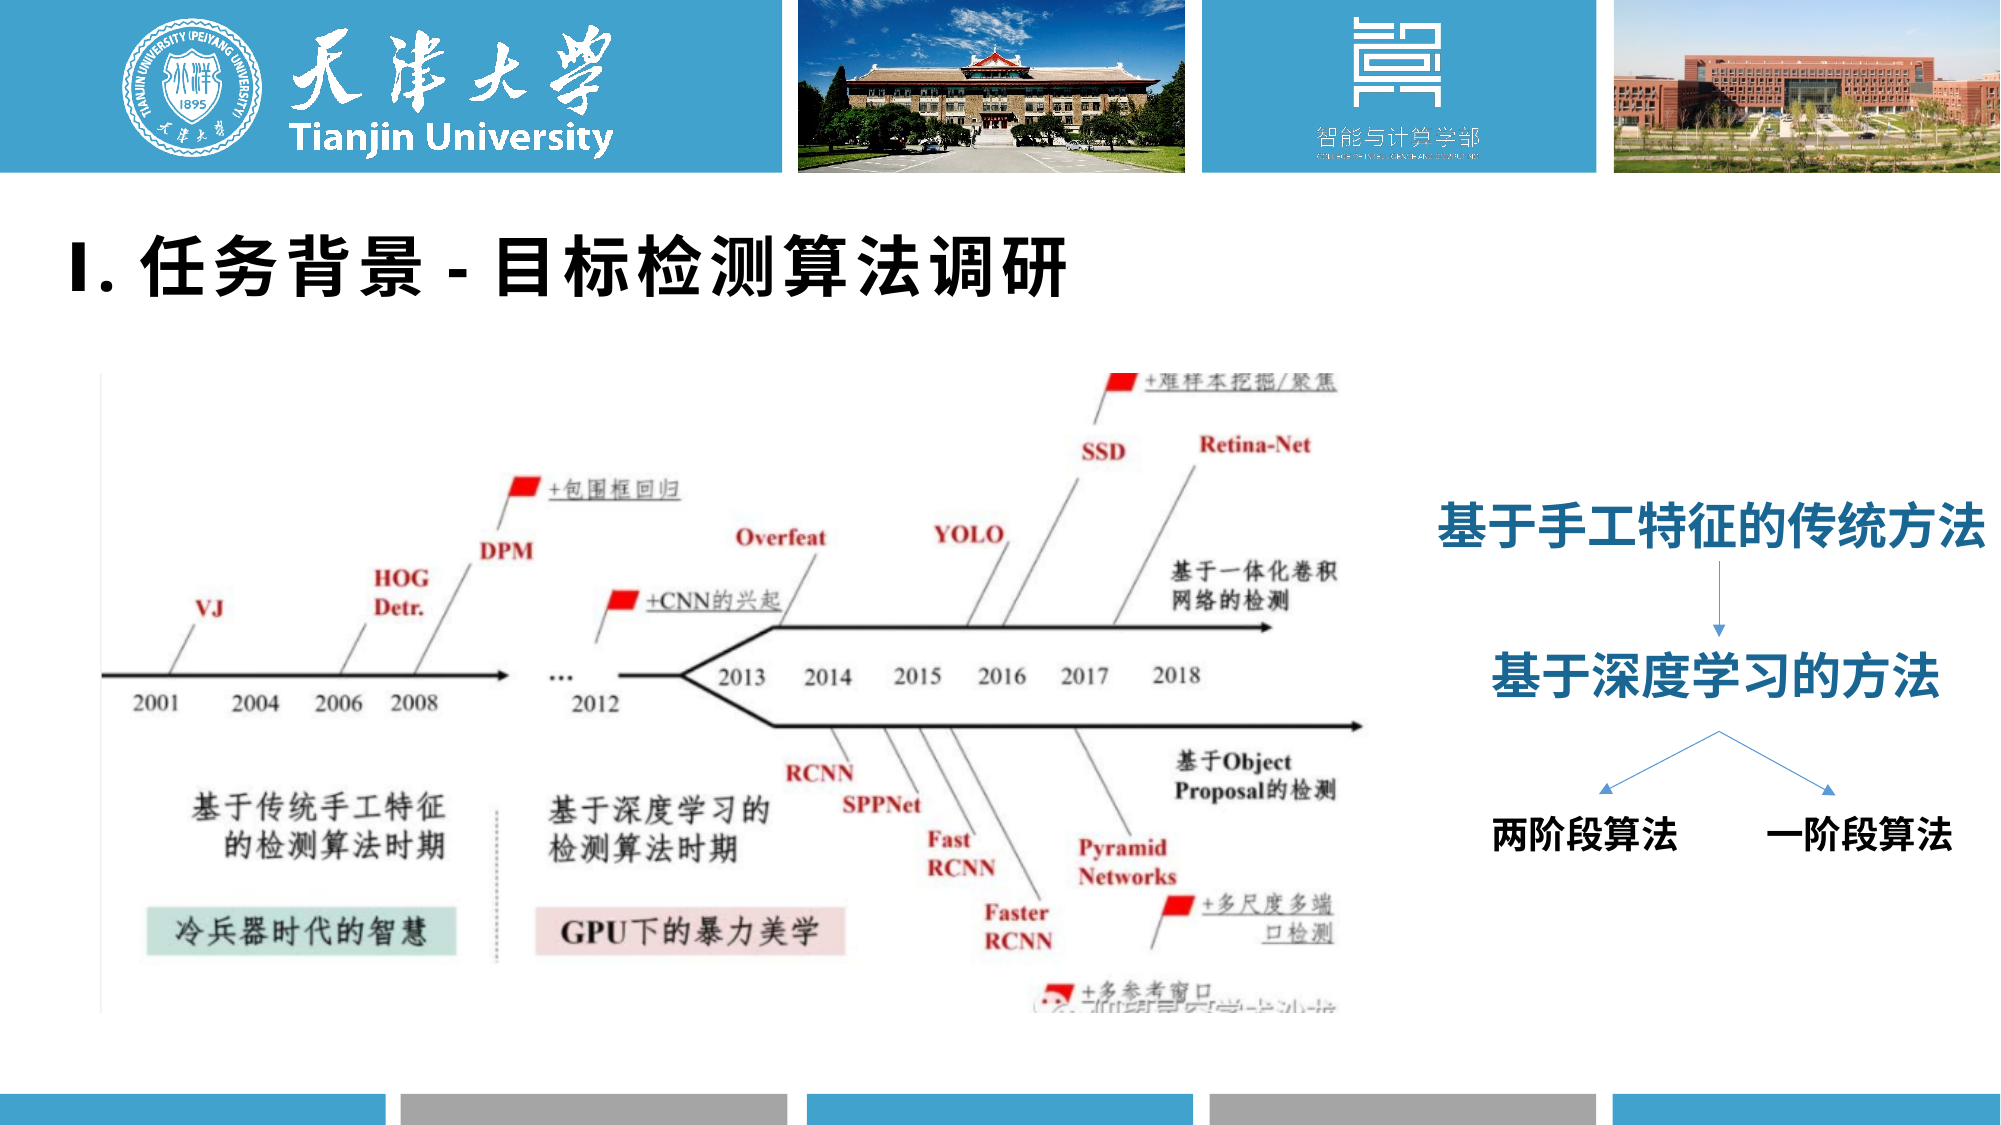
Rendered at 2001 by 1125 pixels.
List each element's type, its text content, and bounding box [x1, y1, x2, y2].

picture [1317, 17, 1479, 159]
picture [99, 373, 1372, 1013]
picture [284, 13, 618, 165]
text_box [1598, 731, 1719, 794]
picture [1613, 0, 2000, 173]
text_box 基于手工特征的传统方法 [1422, 486, 2000, 562]
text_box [1719, 731, 1836, 796]
picture [798, 0, 1185, 173]
text_box 两阶段算法 [1476, 803, 1751, 864]
text_box 一阶段算法 [1751, 803, 1990, 864]
text_box Ⅰ.任务背景-目标检测算法调研 [0, 177, 1278, 313]
text_box 基于深度学习的方法 [1476, 637, 2000, 712]
picture [117, 14, 267, 161]
